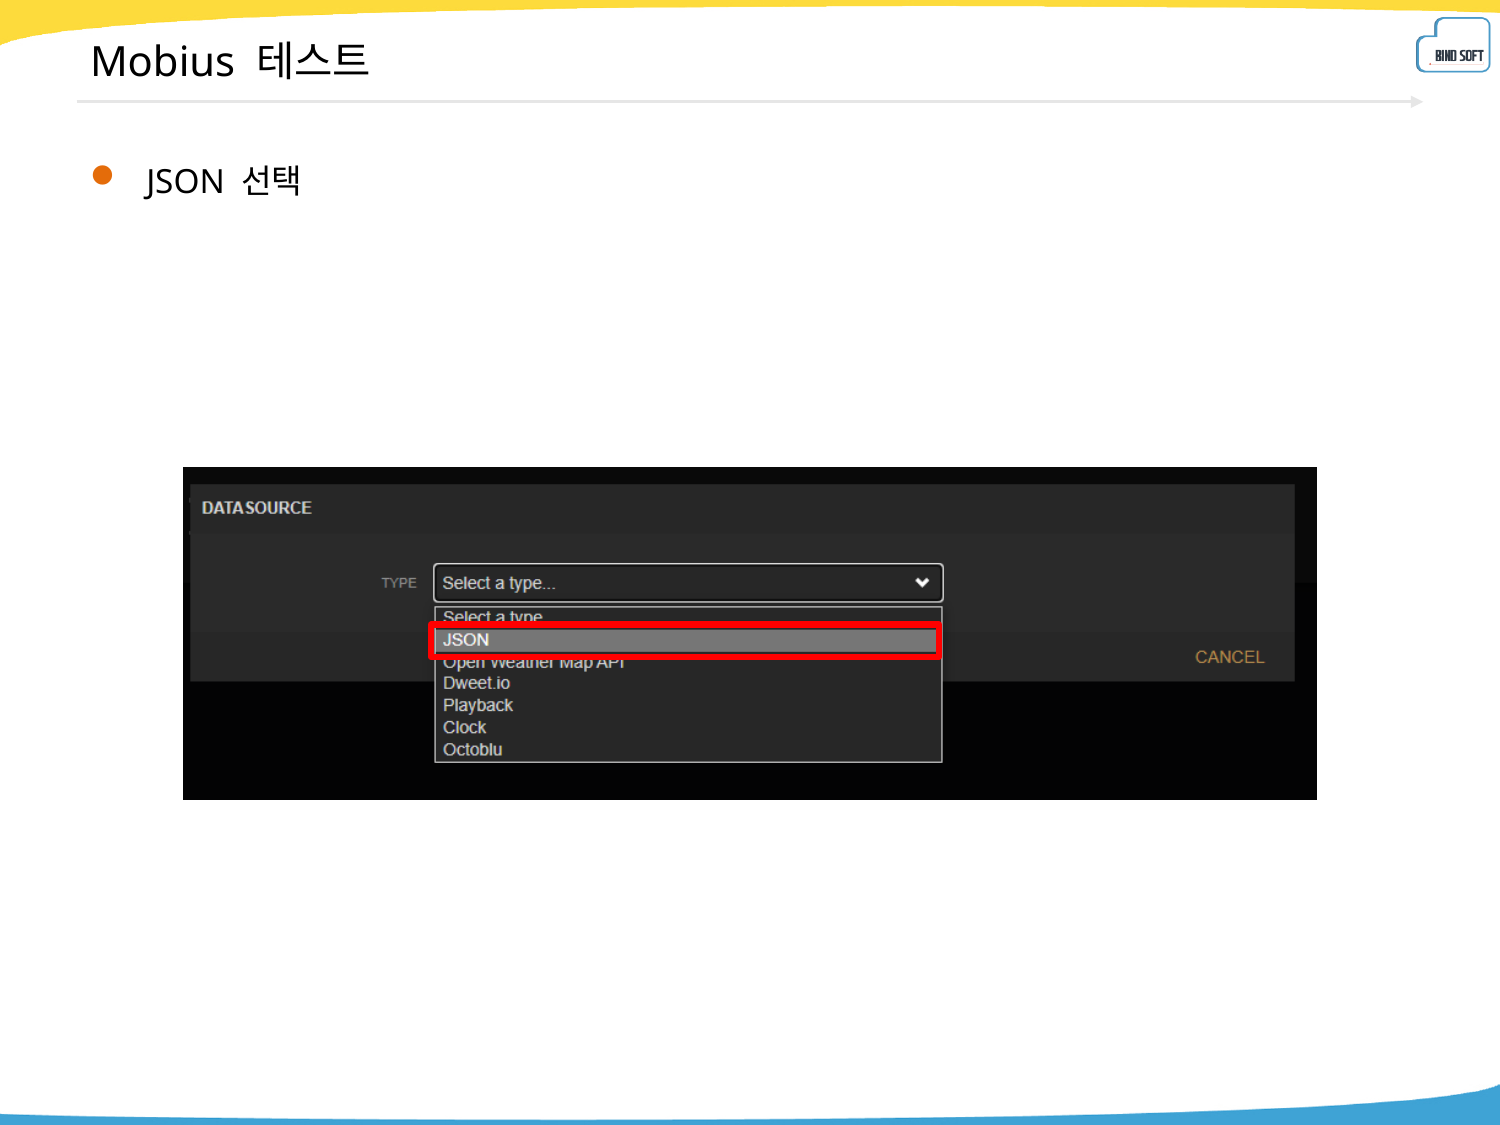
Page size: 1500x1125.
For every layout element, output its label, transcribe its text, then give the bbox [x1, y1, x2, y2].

picture [182, 467, 1318, 800]
list JSON 선택 [75, 152, 1425, 1055]
title Mobius 테스트 [75, 11, 1425, 108]
picture [0, 0, 1500, 74]
picture [0, 1084, 1500, 1125]
